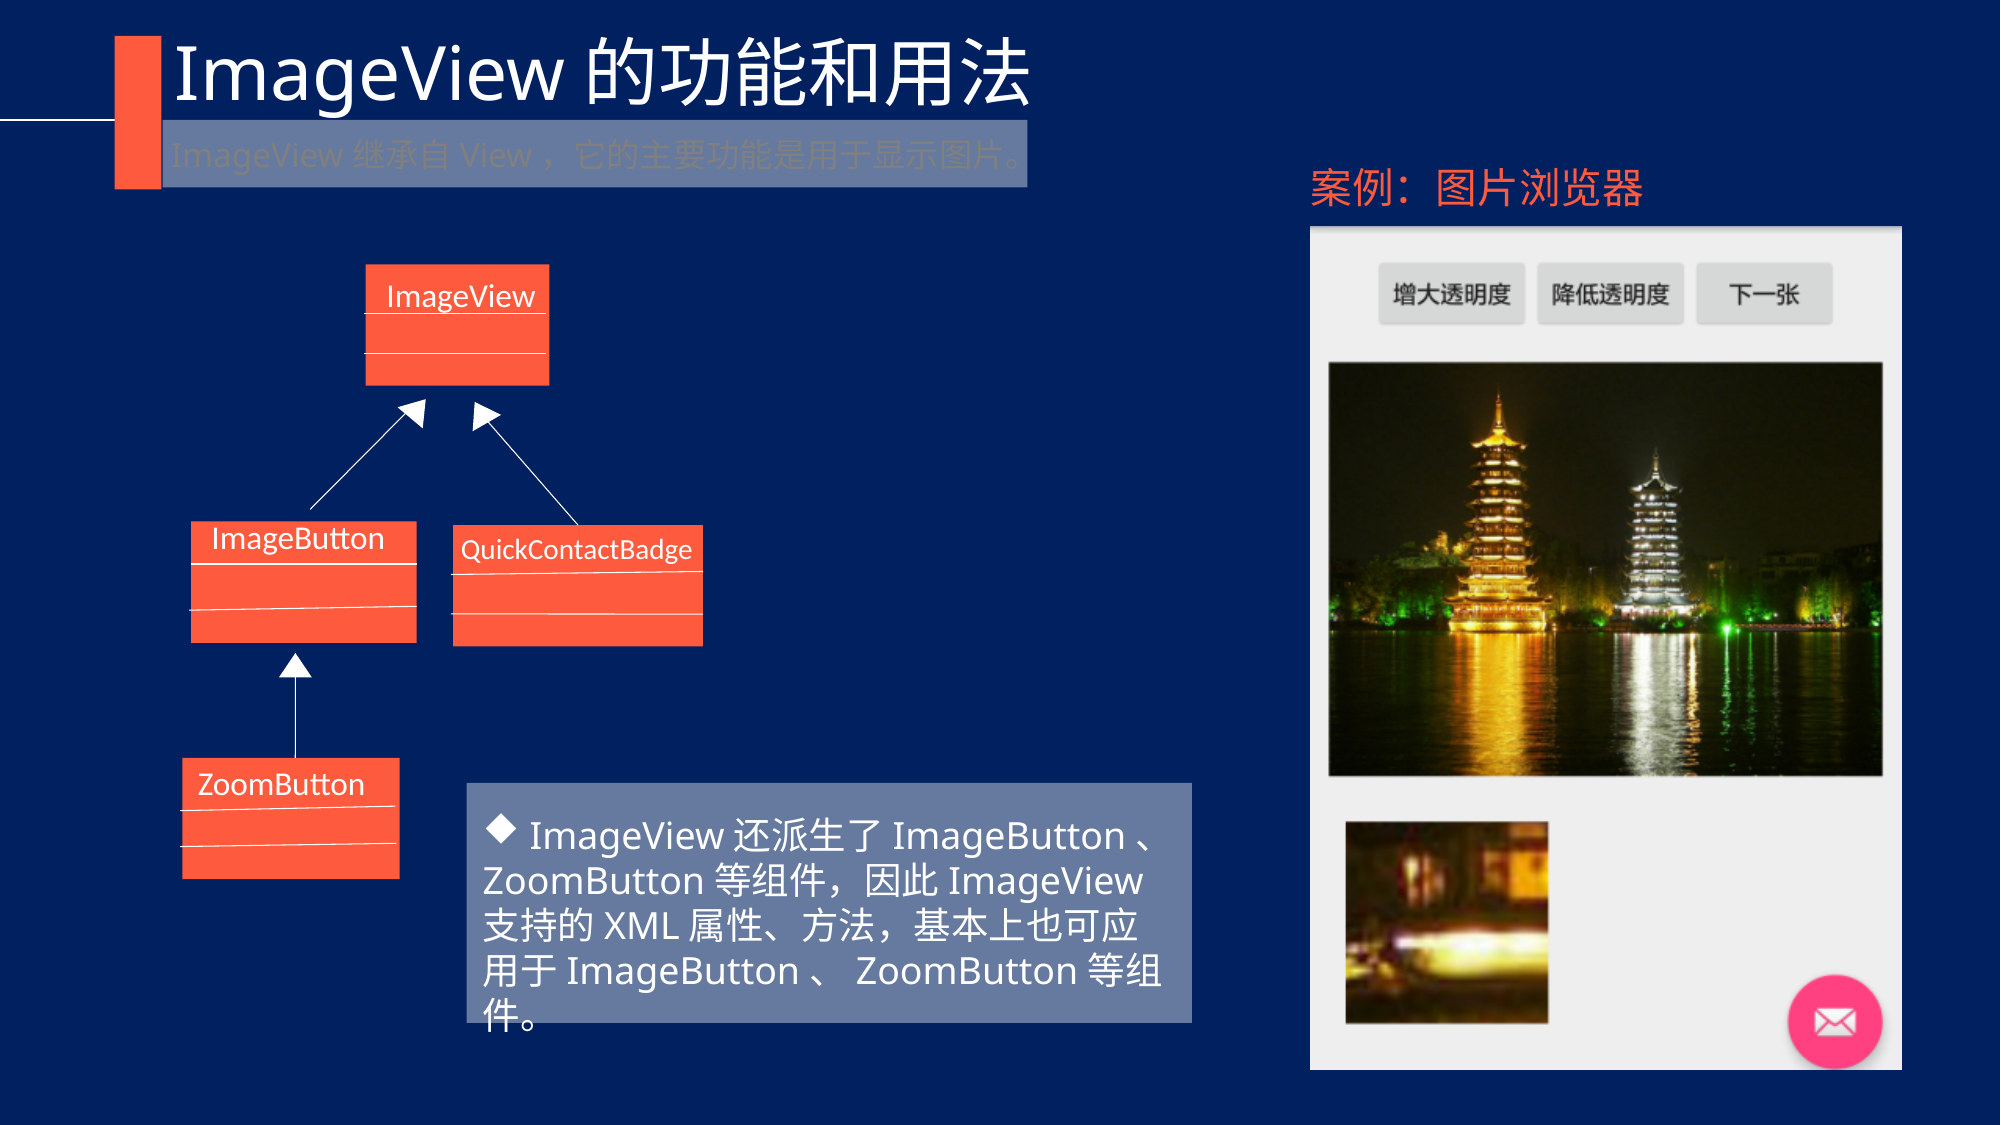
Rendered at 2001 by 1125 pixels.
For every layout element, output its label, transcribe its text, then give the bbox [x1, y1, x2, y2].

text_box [0, 18, 1047, 190]
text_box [189, 606, 417, 611]
text_box [190, 520, 418, 644]
text_box ZoomButton [183, 755, 409, 810]
text_box 案例：图片浏览器 [1295, 154, 1660, 220]
text_box [452, 615, 704, 648]
text_box ImageView [371, 266, 562, 322]
text_box [365, 314, 550, 387]
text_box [180, 843, 397, 847]
text_box ImageButton [196, 509, 424, 564]
text_box [472, 401, 502, 432]
text_box [452, 575, 704, 613]
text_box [180, 806, 396, 811]
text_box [450, 571, 704, 575]
text_box [365, 263, 550, 313]
text_box QuickContactBadge [446, 522, 722, 573]
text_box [310, 405, 414, 510]
picture [1310, 226, 1902, 1070]
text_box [159, 119, 1052, 188]
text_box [466, 782, 1192, 1023]
text_box [278, 653, 312, 678]
text_box [405, 399, 426, 429]
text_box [483, 416, 579, 526]
text_box [181, 810, 401, 880]
